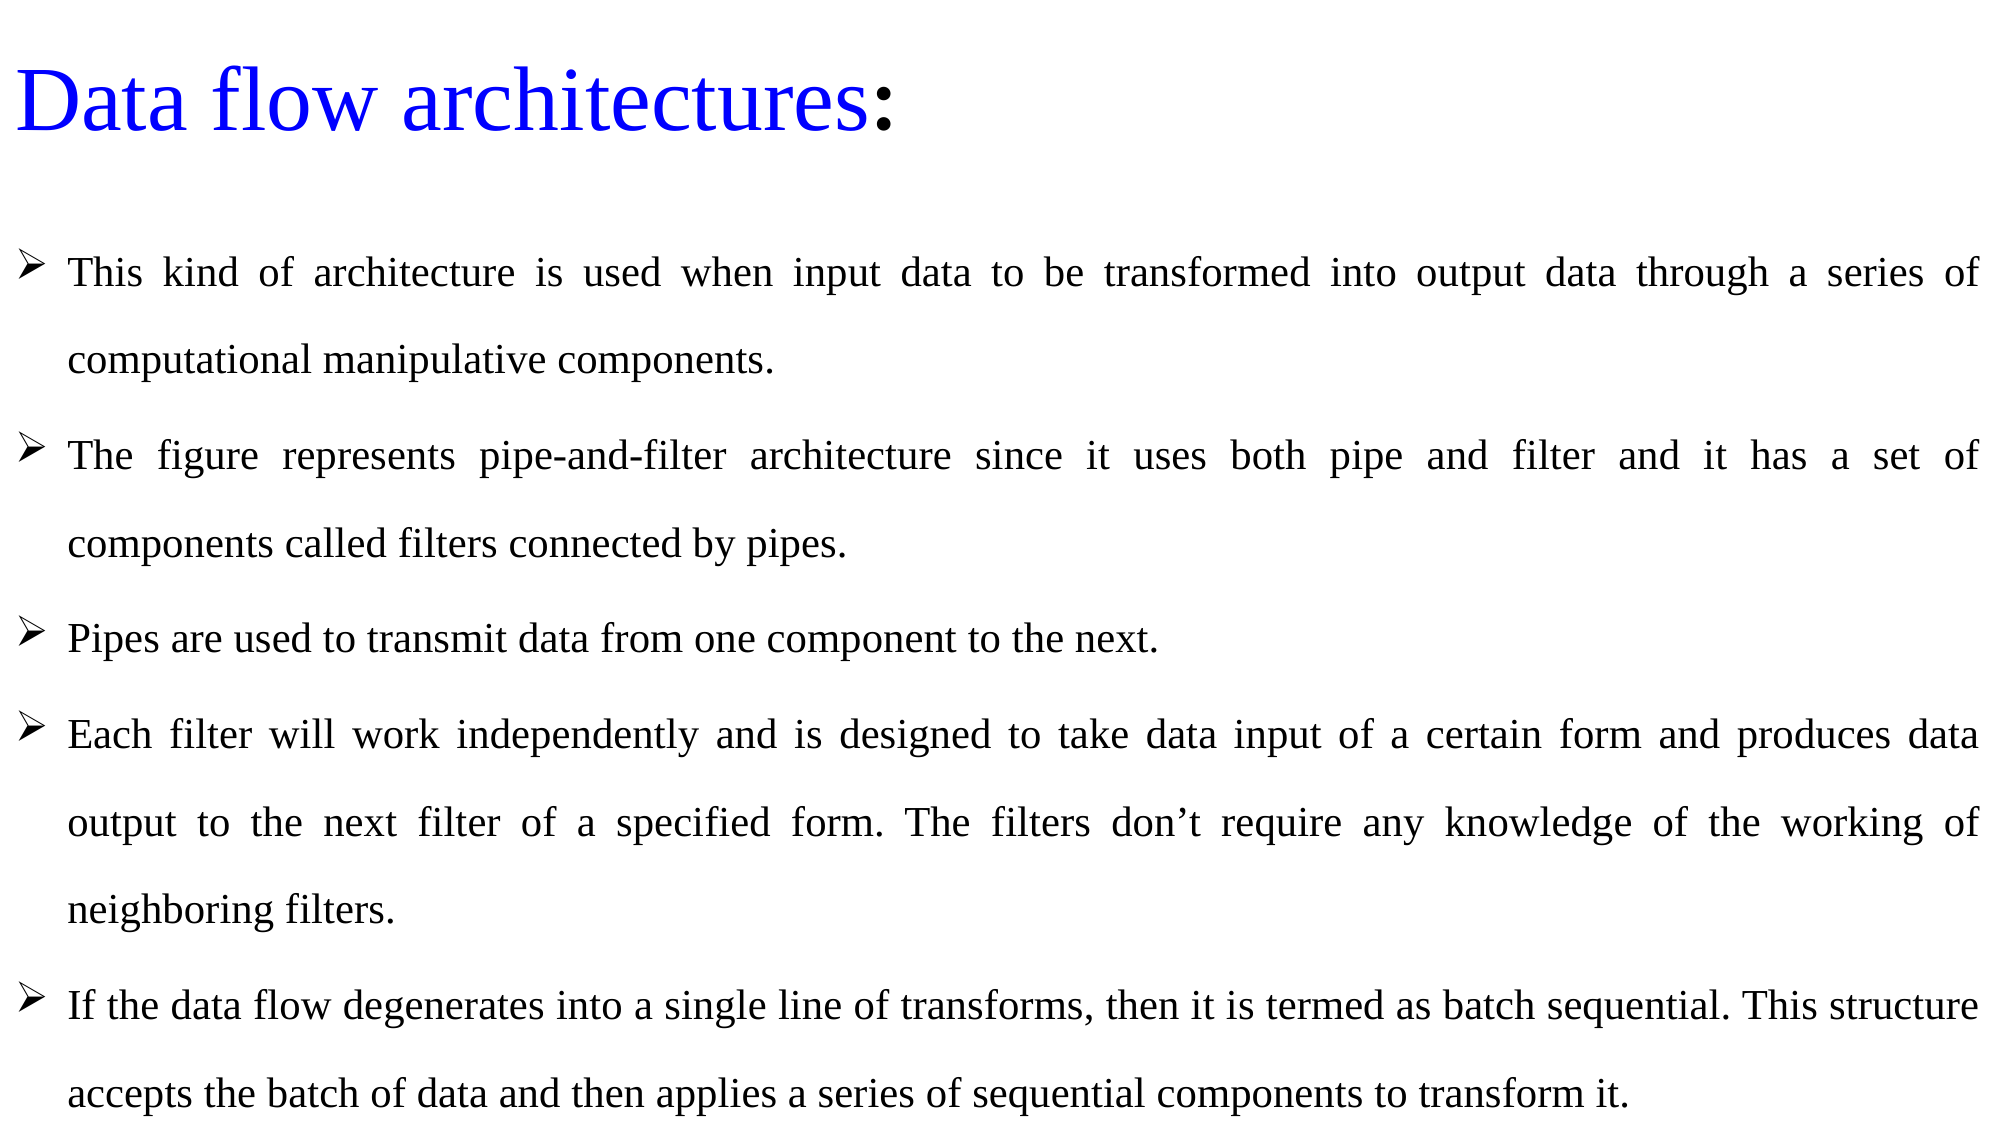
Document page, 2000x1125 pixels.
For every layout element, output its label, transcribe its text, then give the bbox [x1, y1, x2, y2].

title Data flow architectures: [0, 0, 1800, 188]
list This kind of architecture is used when input data to be transformed into output data through a series of computational manipulative components. The figure represents pipe-and-filter architecture since it uses both pipe and filter and it has a set of components called filters connected by pipes. Pipes are used to transmit data from one component to the next. Each filter will work independently and is designed to take data input of a certain form and produces data output to the next filter of a specified form. The filters don’t require any knowledge of the working of neighboring filters. If the data flow degenerates into a single line of transforms, then it is termed as batch sequential. This structure accepts the batch of data and then applies a series of sequential components to transform it. [0, 200, 2000, 1125]
